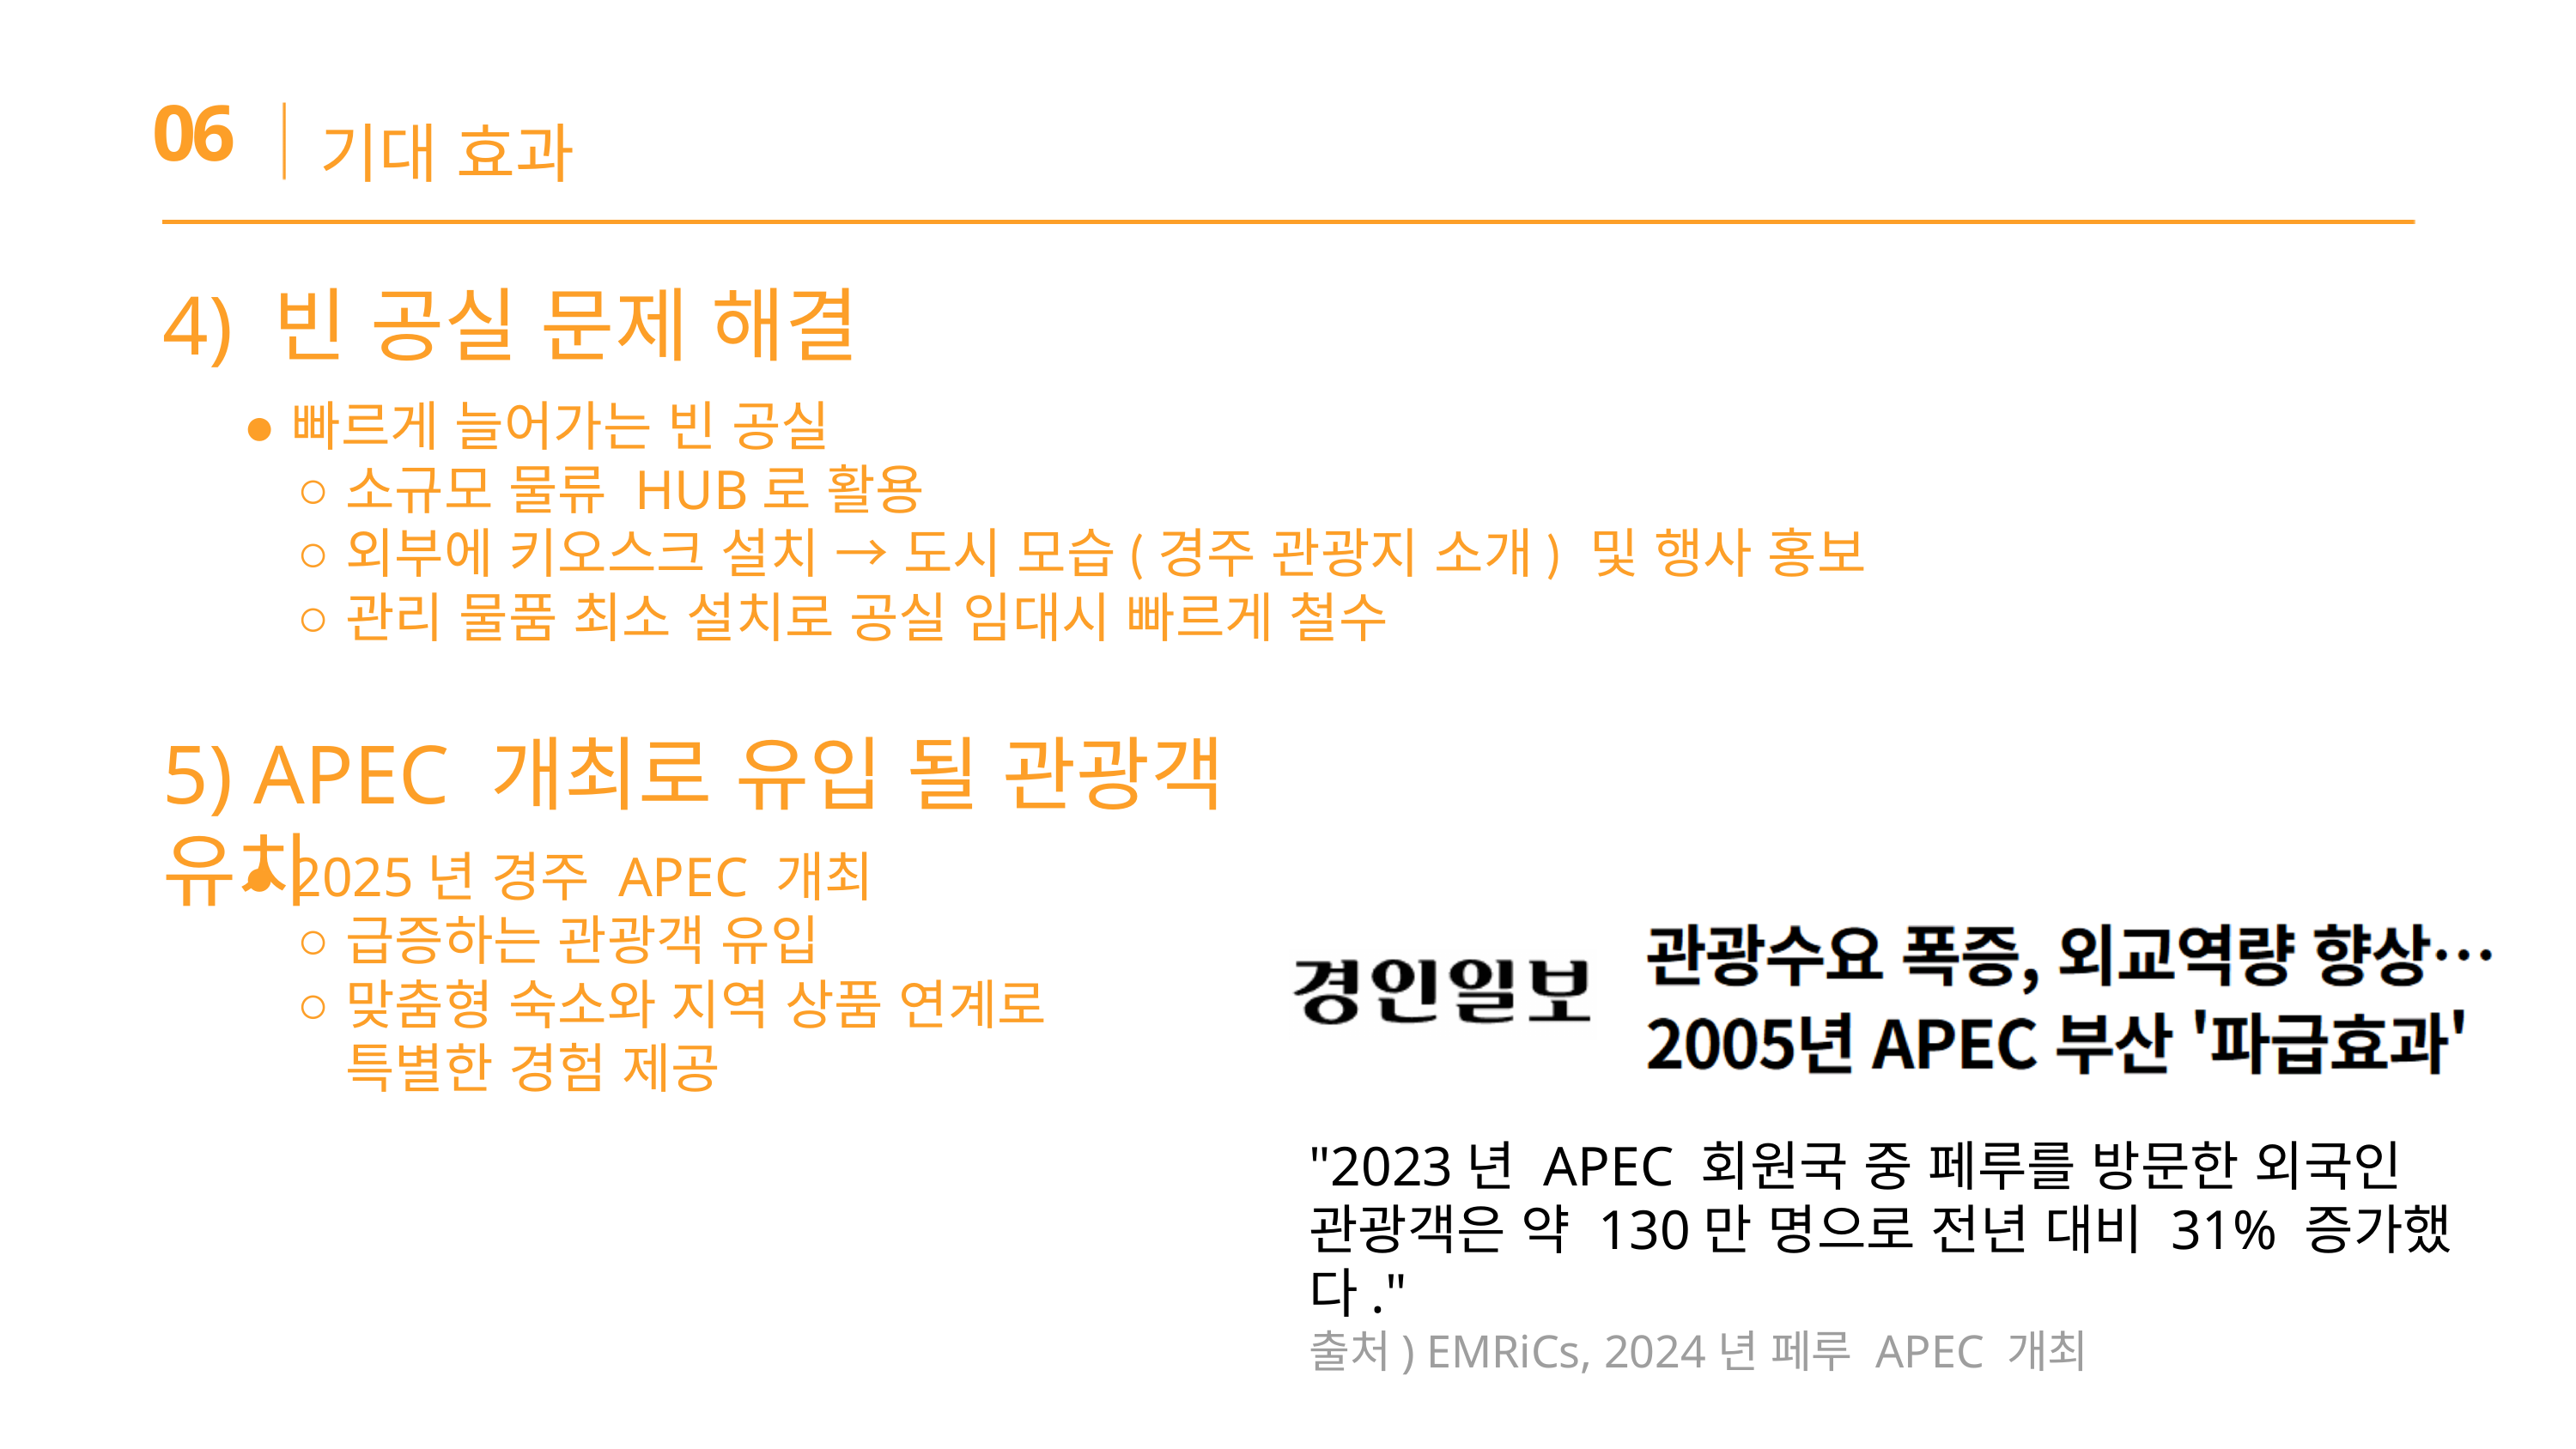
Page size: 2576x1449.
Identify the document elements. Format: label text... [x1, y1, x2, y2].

text_box 5) APEC 개최로 유입 될 관광객 유치 [162, 727, 1390, 841]
picture [162, 219, 2415, 224]
text_box "2023년 APEC 회원국 중 페루를 방문한 외국인 관광객은 약 130만 명으로 전년 대비 31% 증가했다." 출처) EMRiCs, 2024년 페루 APEC 개최 [1309, 1134, 2518, 1326]
text_box 06 [152, 105, 290, 176]
picture [1637, 905, 2508, 1085]
picture [245, 139, 323, 143]
text_box 2025년 경주 APEC 개최 급증하는 관광객 유입 맞춤형 숙소와 지역 상품 연계로 특별한 경험 제공 [243, 846, 1124, 1111]
text_box 4) 빈 공실 문제 해결 [162, 278, 1188, 392]
text_box 빠르게 늘어가는 빈 공실 소규모 물류 HUB로 활용 외부에 키오스크 설치 → 도시 모습(경주 관광지 소개) 및 행사 홍보 관리 물품 최소 설치로 공실 임대시 빠르게 철수 [243, 395, 1975, 664]
text_box 기대 효과 [319, 94, 1405, 185]
picture [1289, 949, 1597, 1040]
